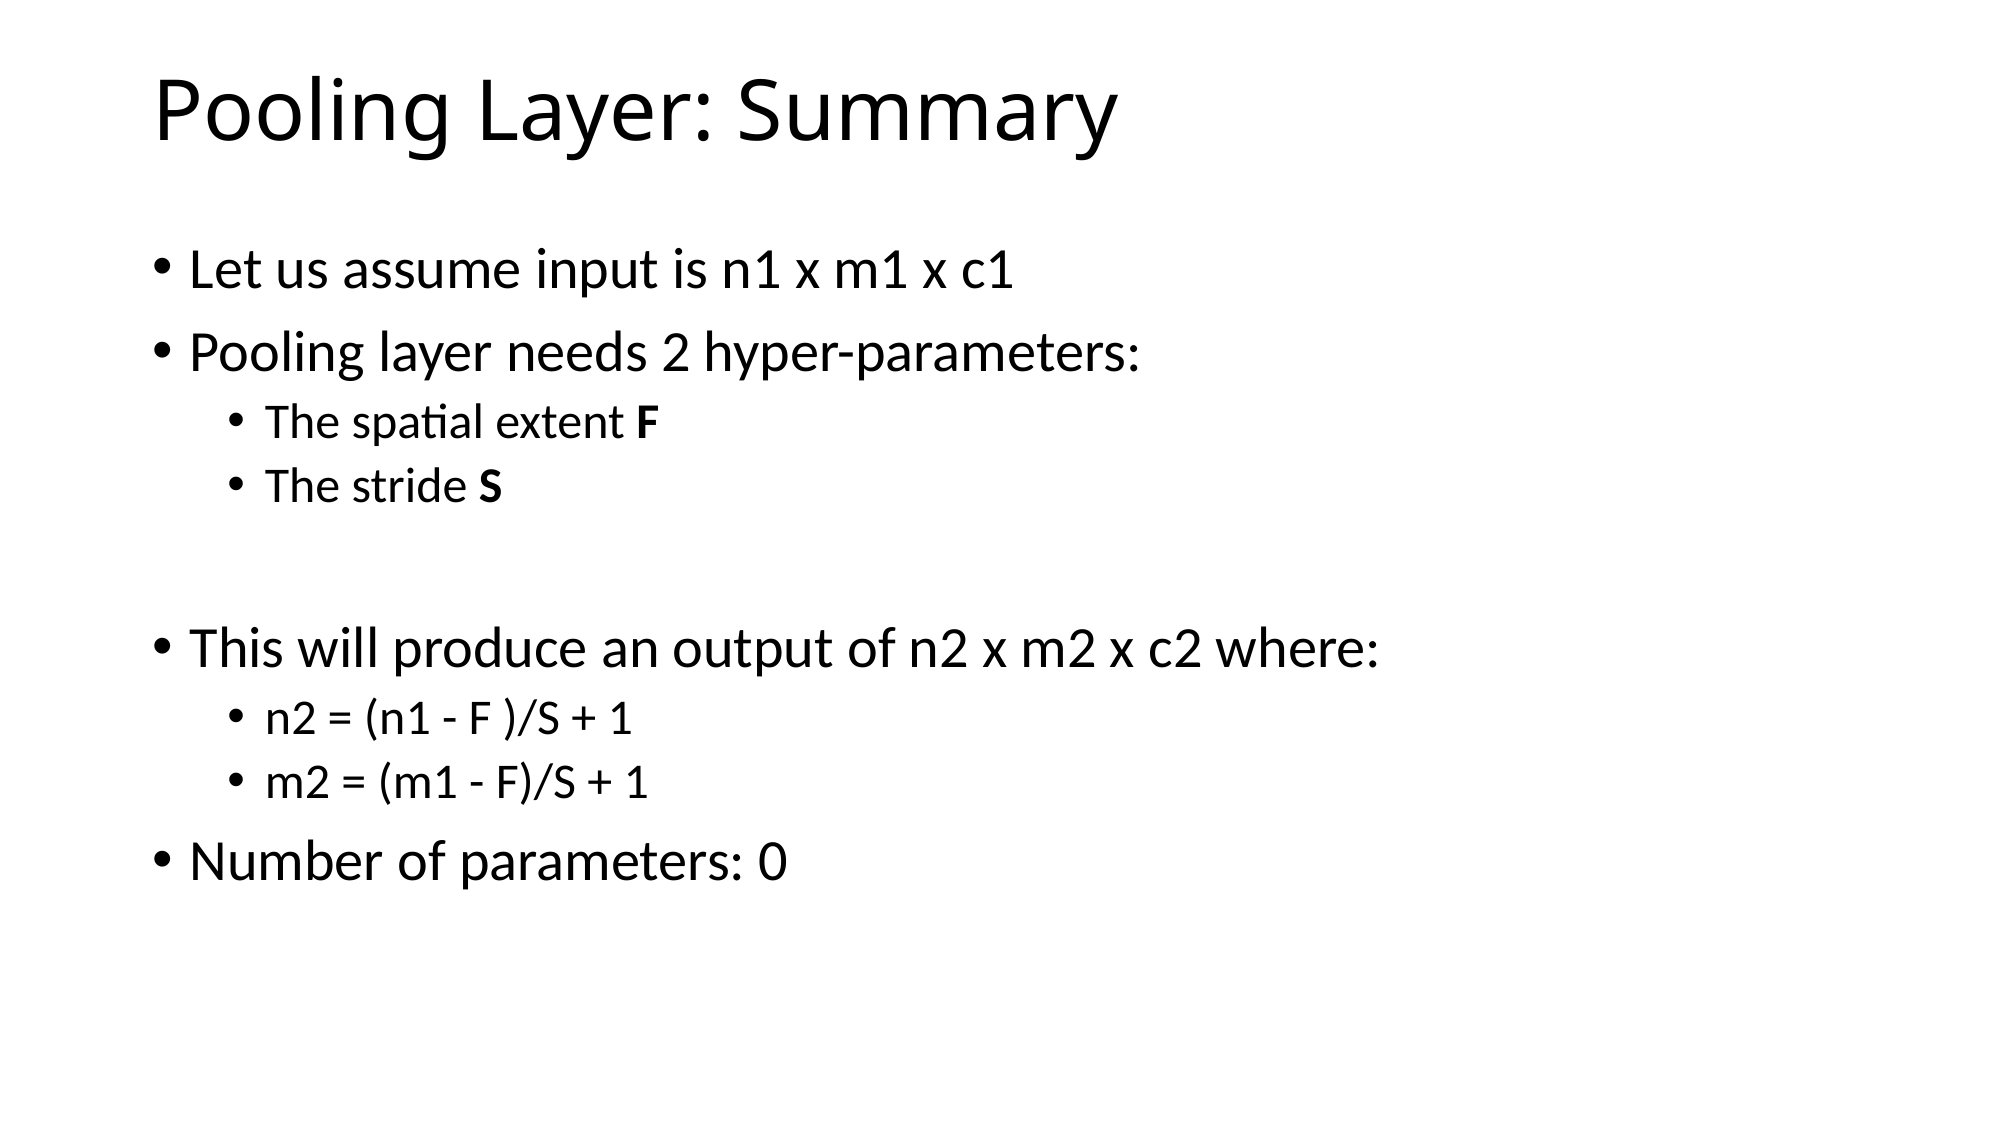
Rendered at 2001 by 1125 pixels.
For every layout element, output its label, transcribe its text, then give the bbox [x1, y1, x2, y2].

list Let us assume input is n1 x m1 x c1 Pooling layer needs 2 hyper-parameters: The spatial extent F The stride S This will produce an output of n2 x m2 x c2 where: n2 = (n1 - F )/S + 1 m2 = (m1 - F)/S + 1 Number of parameters: 0 [137, 230, 1863, 1014]
title Pooling Layer: Summary [137, 59, 1863, 167]
